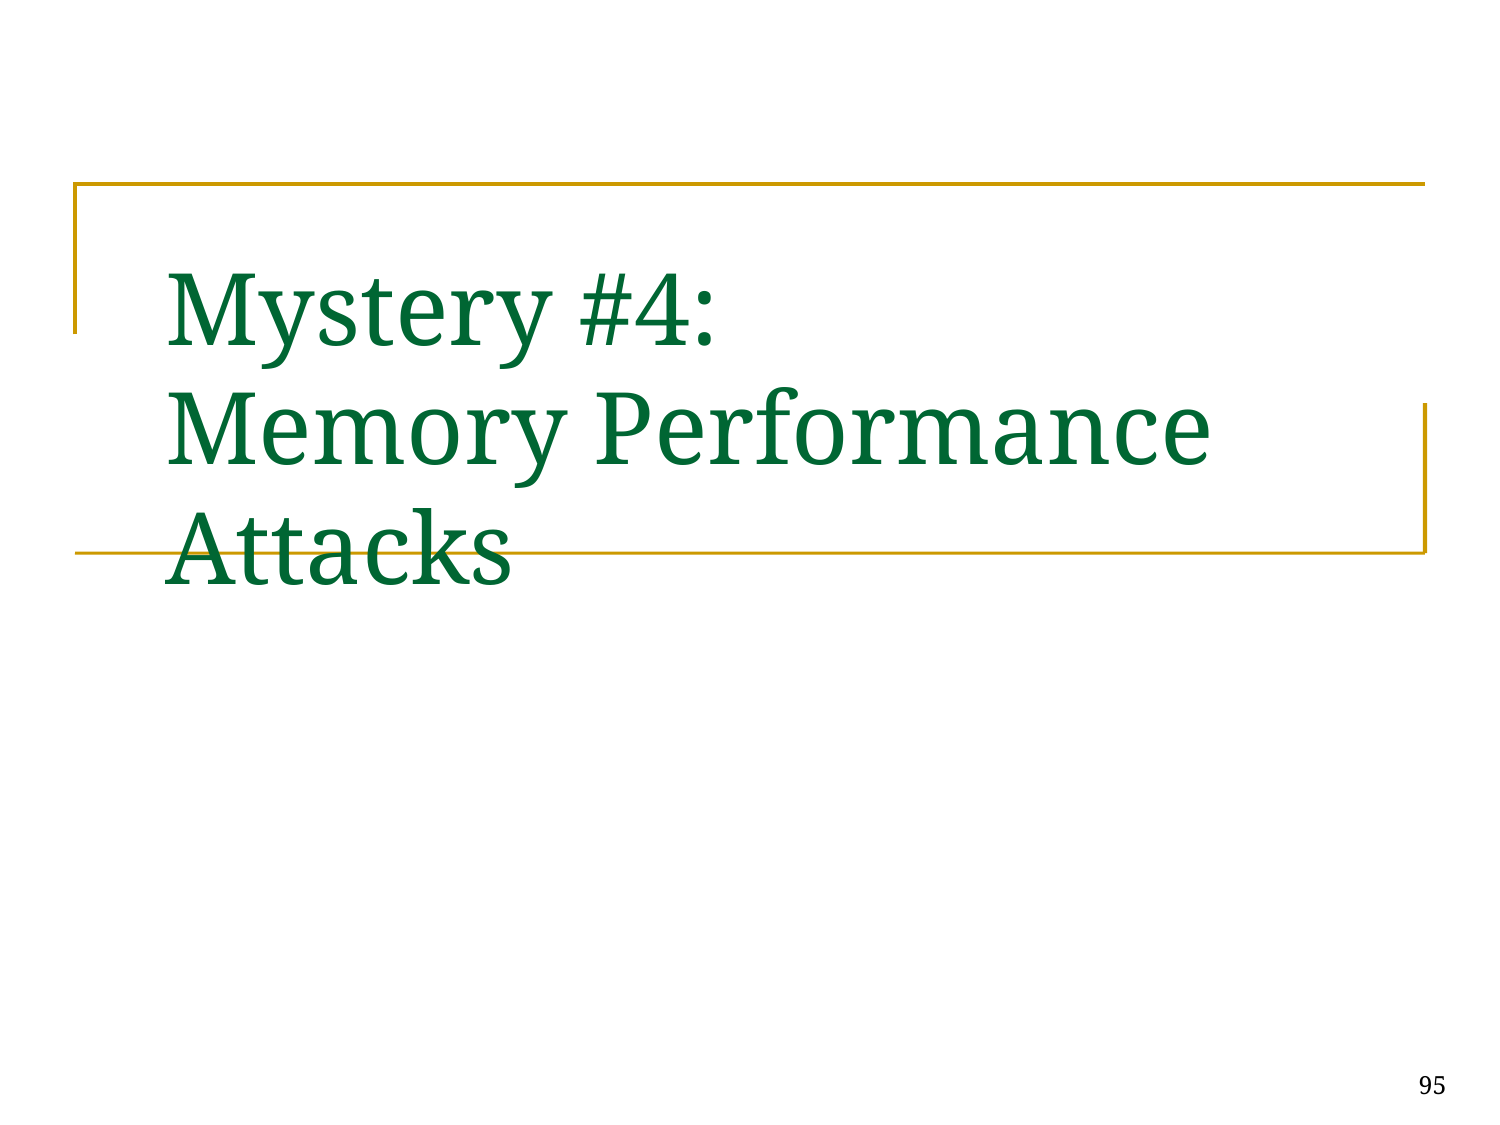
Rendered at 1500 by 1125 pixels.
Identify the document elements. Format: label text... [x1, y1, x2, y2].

slide_number 95 [1111, 1036, 1462, 1112]
title Mystery #4: Memory Performance Attacks [150, 237, 1450, 525]
